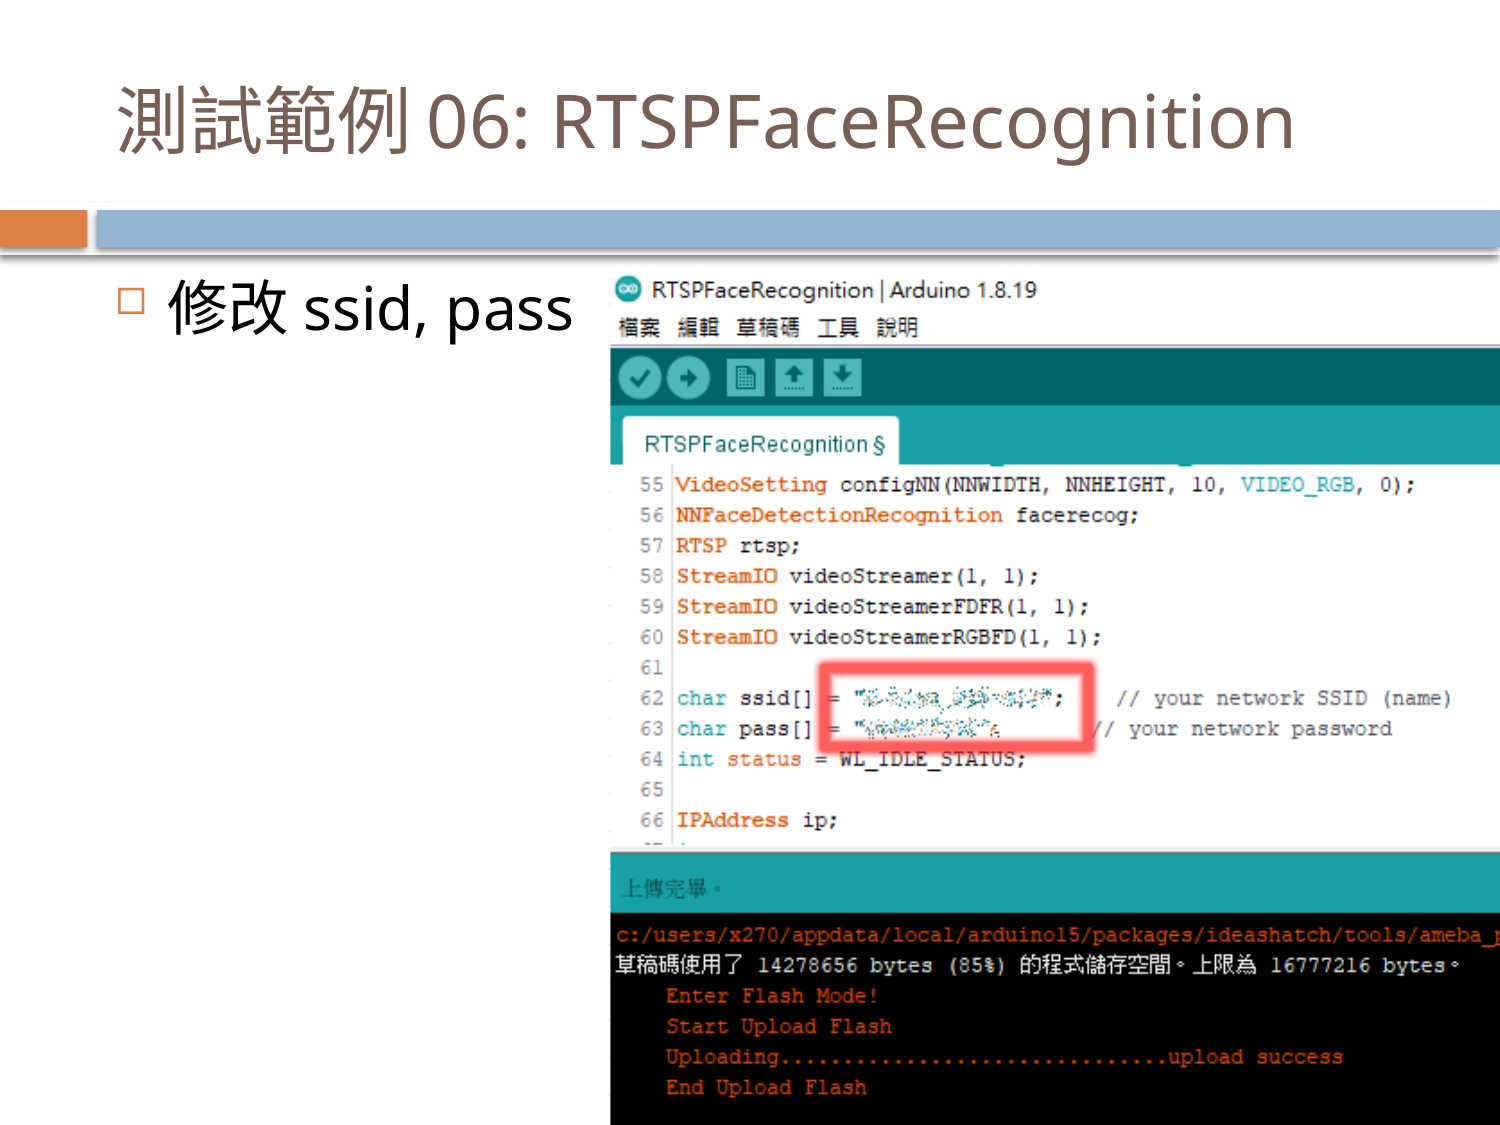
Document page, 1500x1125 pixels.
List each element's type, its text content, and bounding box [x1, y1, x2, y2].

list 修改ssid, pass [100, 262, 1438, 1000]
title 測試範例06: RTSPFaceRecognition [100, 37, 1438, 200]
picture [609, 273, 1500, 1125]
